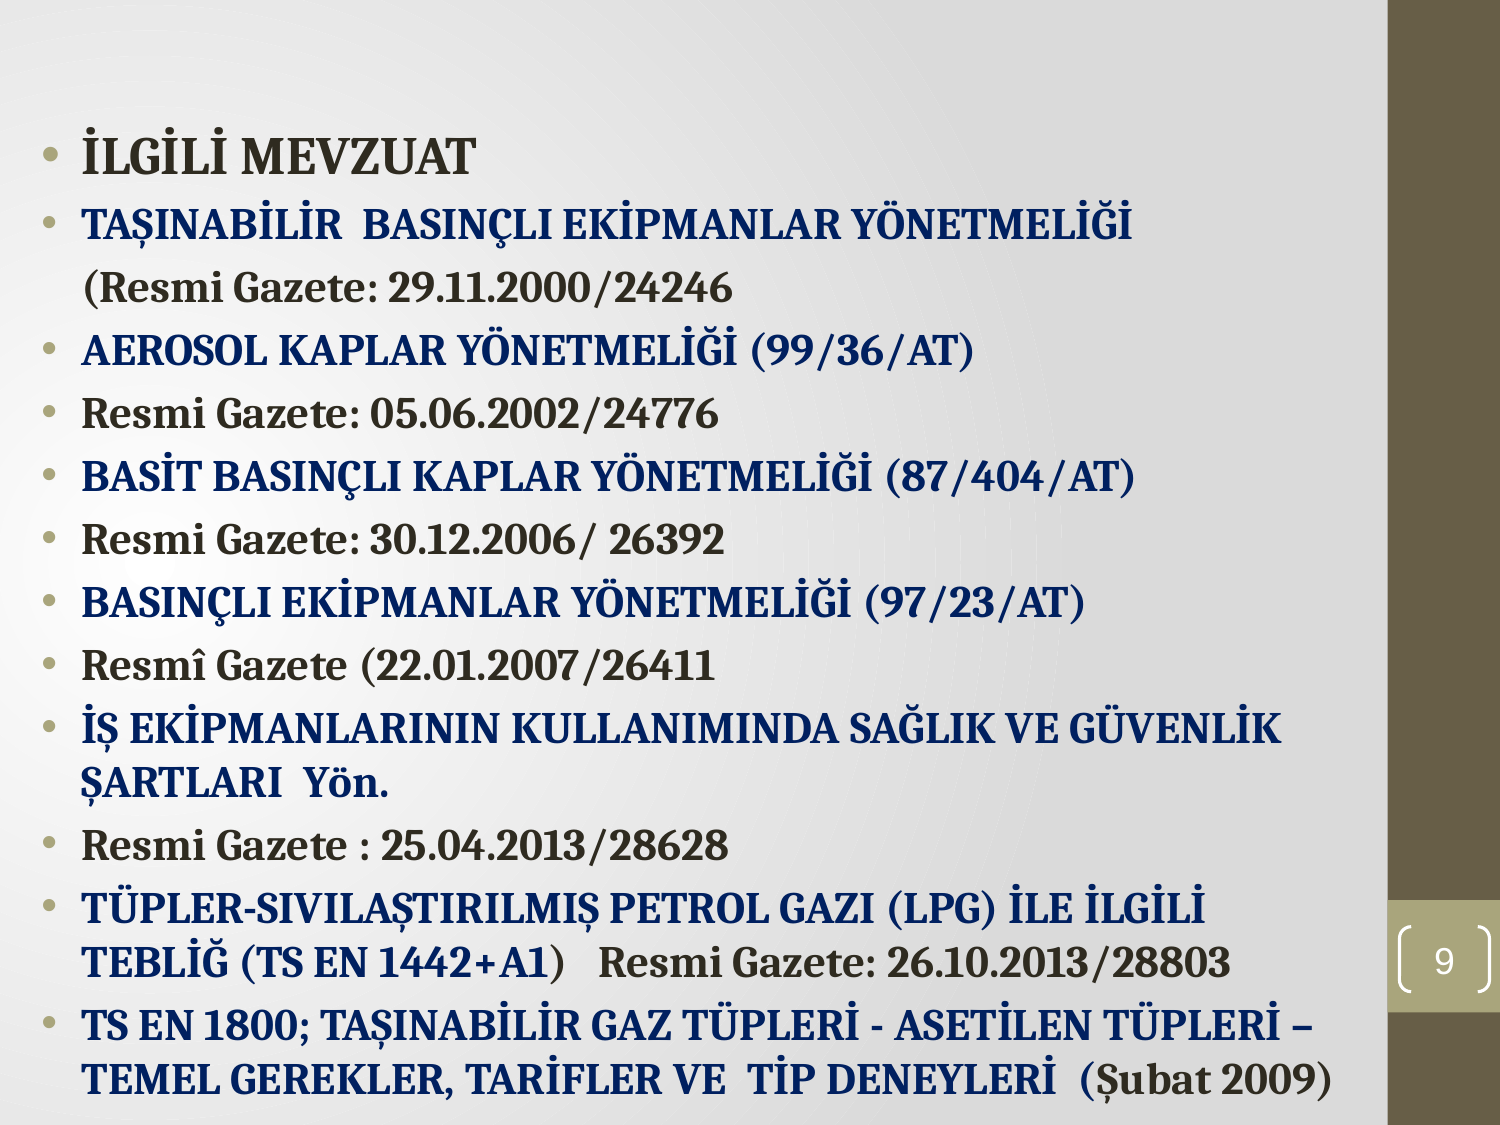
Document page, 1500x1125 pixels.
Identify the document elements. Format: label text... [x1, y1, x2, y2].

slide_number 9 [1397, 925, 1492, 994]
list İLGİLİ MEVZUAT TAŞINABİLİR BASINÇLI EKİPMANLAR YÖNETMELİĞİ (Resmi Gazete: 29.11.2000/24246 AEROSOL KAPLAR YÖNETMELİĞİ (99/36/AT) Resmi Gazete: 05.06.2002/24776 BASİT BASINÇLI KAPLAR YÖNETMELİĞİ (87/404/AT) Resmi Gazete: 30.12.2006/ 26392 BASINÇLI EKİPMANLAR YÖNETMELİĞİ (97/23/AT) Resmî Gazete (22.01.2007/26411 İŞ EKİPMANLARININ KULLANIMINDA SAĞLIK VE GÜVENLİK ŞARTLARI Yön. Resmi Gazete : 25.04.2013/28628 TÜPLER-SIVILAŞTIRILMIŞ PETROL GAZI (LPG) İLE İLGİLİ TEBLİĞ (TS EN 1442+A1) Resmi Gazete: 26.10.2013/28803 TS EN 1800; TAŞINABİLİR GAZ TÜPLERİ - ASETİLEN TÜPLERİ – TEMEL GEREKLER, TARİFLER VE TİP DENEYLERİ (Şubat 2009) [6, 113, 1376, 1125]
